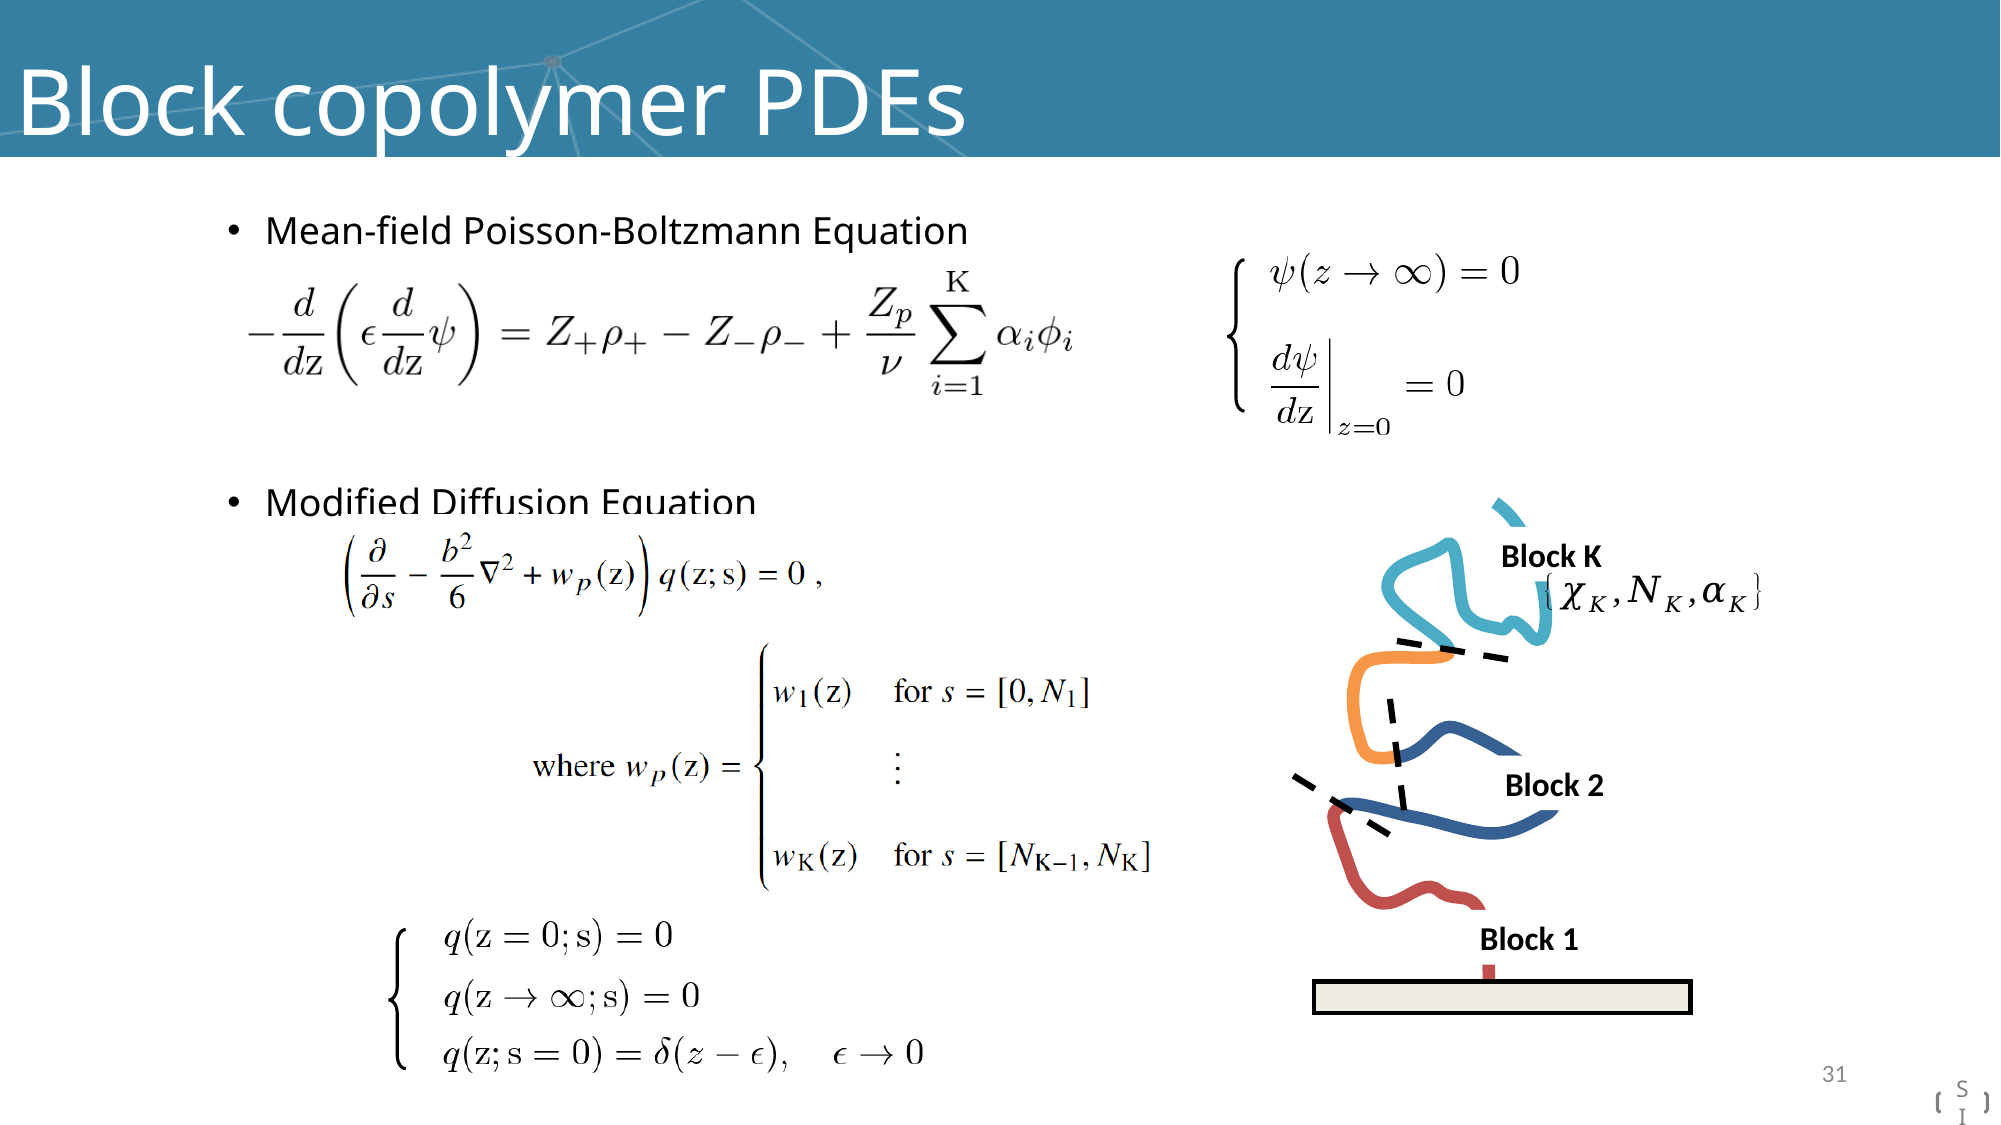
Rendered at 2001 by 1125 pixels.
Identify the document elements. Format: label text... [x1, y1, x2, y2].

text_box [1293, 514, 1766, 1020]
picture [340, 514, 1197, 623]
picture [248, 271, 1073, 395]
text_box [388, 918, 923, 1073]
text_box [1227, 253, 1519, 435]
list Mean-field Poisson-Boltzmann Equation Modified Diffusion Equation [137, 177, 1863, 1016]
picture [303, 632, 1160, 896]
slide_number 31 [1412, 1042, 1863, 1103]
title Block copolymer PDEs [0, 23, 1725, 155]
